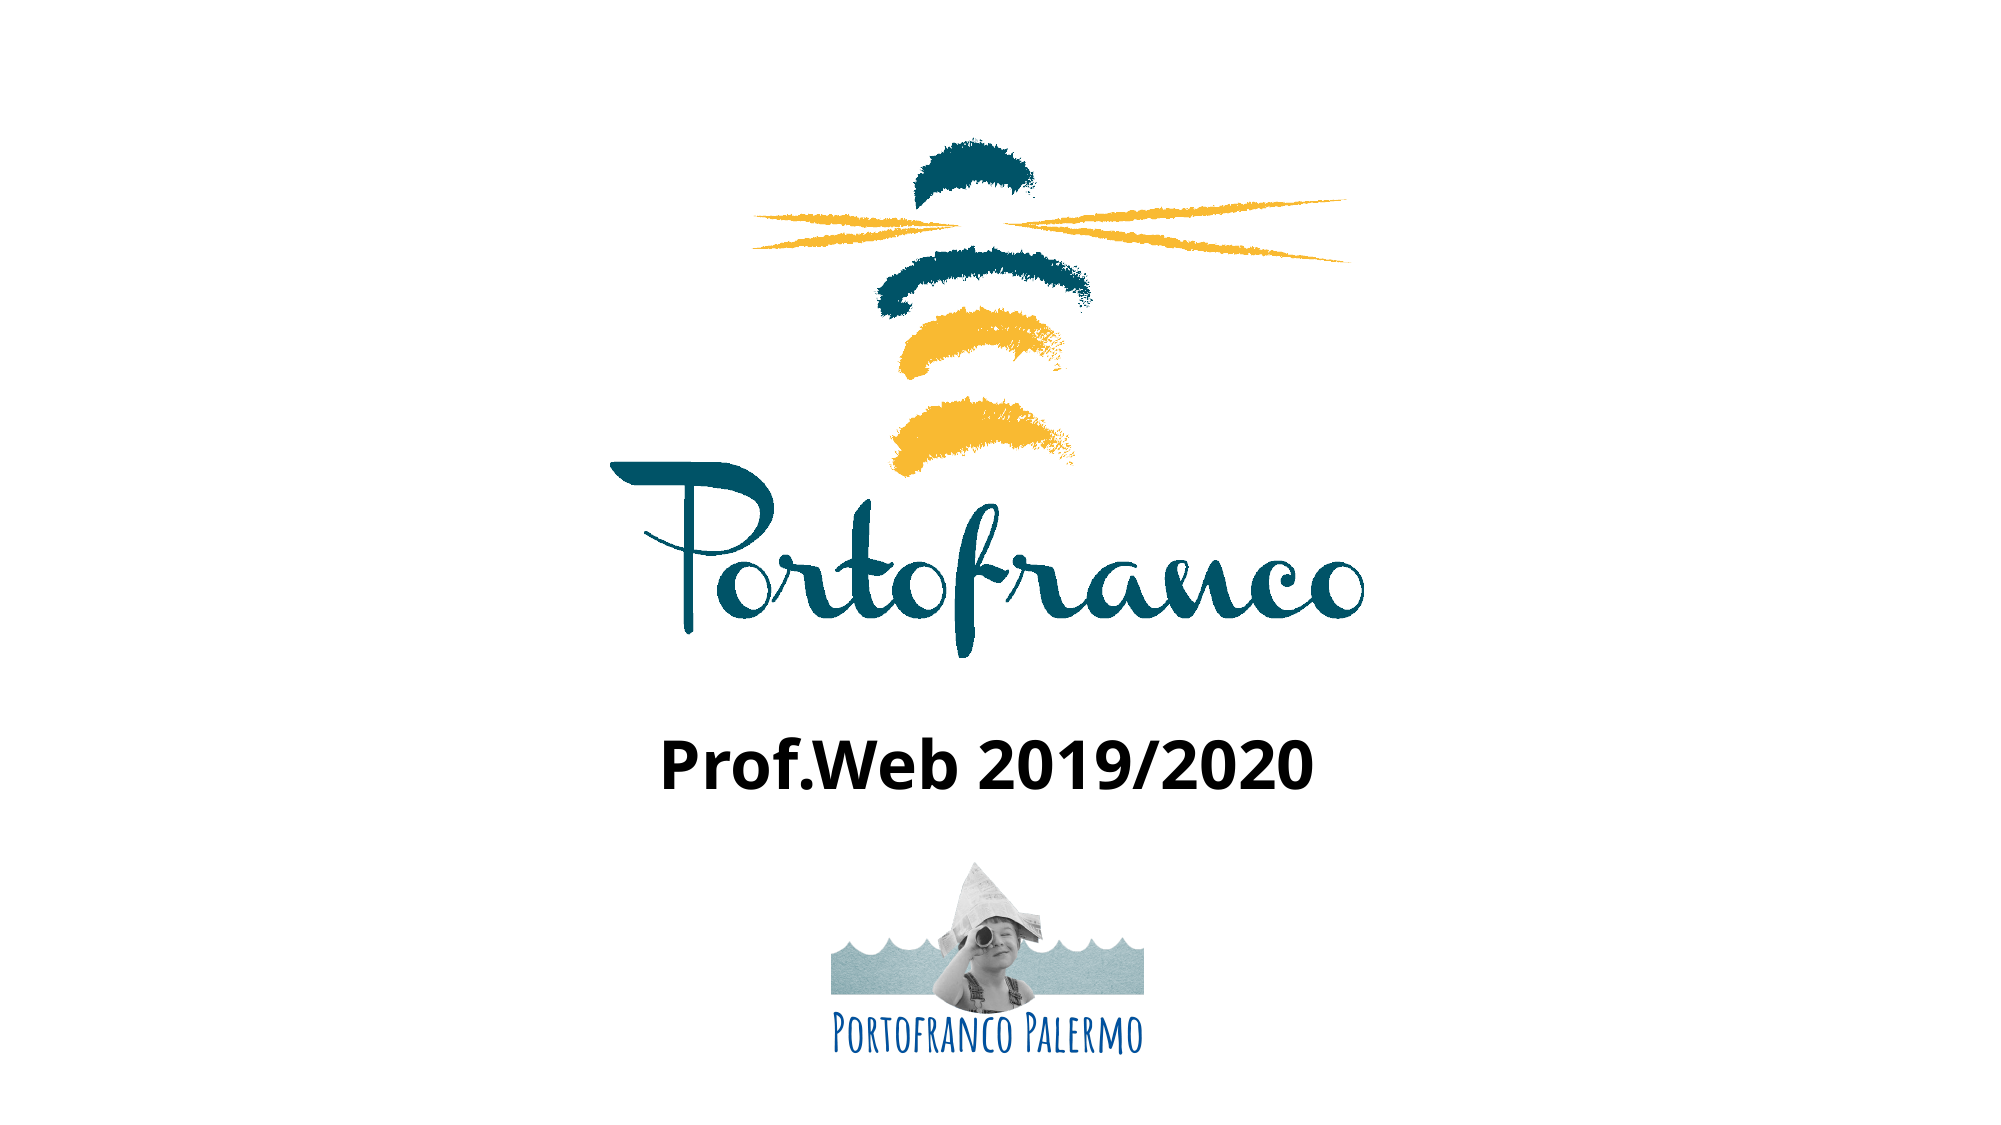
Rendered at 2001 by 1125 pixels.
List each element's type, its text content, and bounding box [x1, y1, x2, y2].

picture [610, 137, 1364, 658]
title Prof.Web 2019/2020 [610, 687, 1364, 812]
picture [831, 840, 1144, 1059]
picture [695, 487, 759, 550]
picture [1178, 564, 1184, 577]
picture [1330, 568, 1361, 609]
picture [976, 509, 994, 560]
